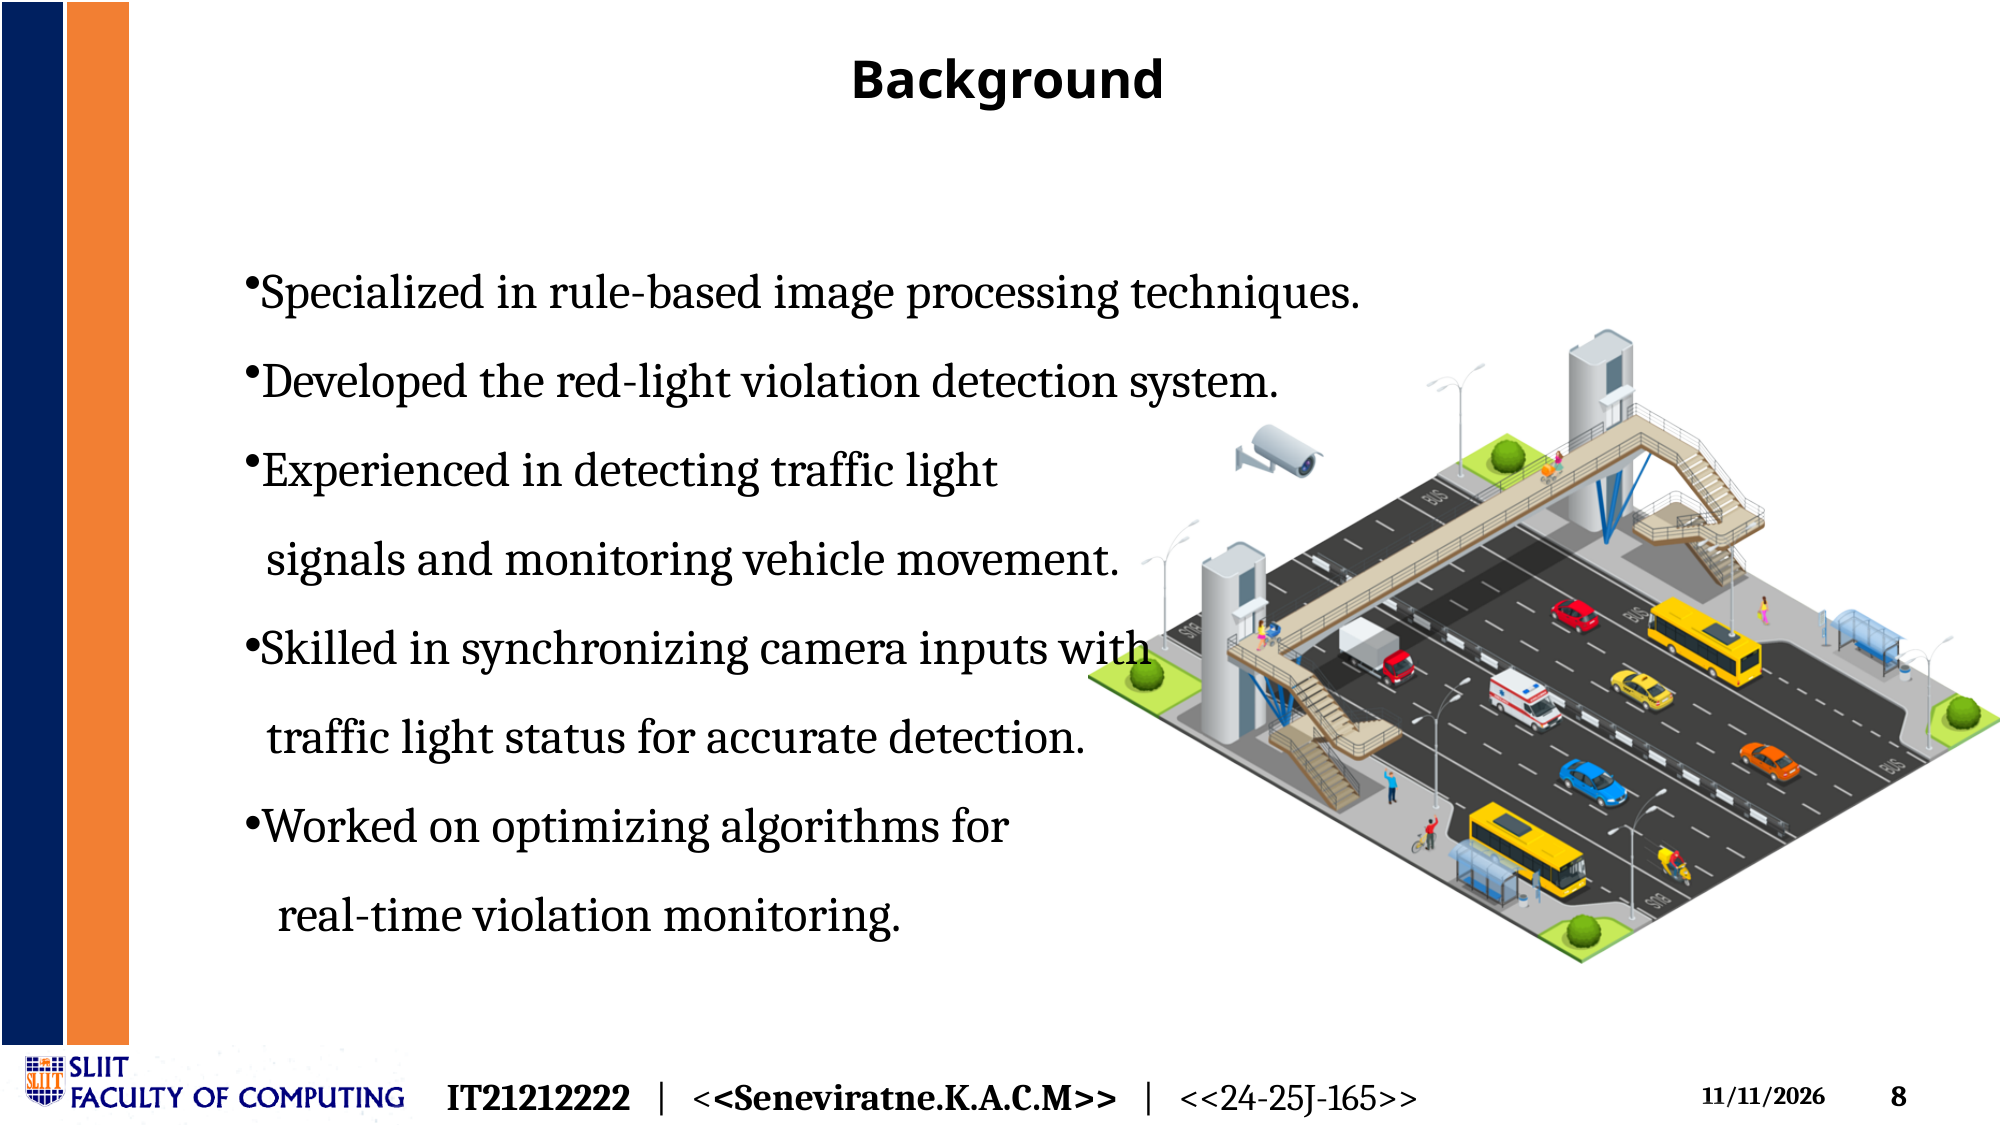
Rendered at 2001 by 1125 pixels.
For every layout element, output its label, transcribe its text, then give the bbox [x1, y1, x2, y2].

picture [1088, 328, 2000, 964]
text_box IT21212222 | <<Seneviratne.K.A.C.M>> | <<24-25J-165>> [430, 1063, 1552, 1125]
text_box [0, 0, 131, 1048]
list Specialized in rule-based image processing techniques. Developed the red-light violation detection system. Experienced in detecting traffic light signals and monitoring vehicle movement. Skilled in synchronizing camera inputs with traffic light status for accurate detection. Worked on optimizing algorithms for real-time violation monitoring. [229, 221, 1623, 951]
title Background [133, 37, 1967, 180]
picture [0, 1045, 413, 1124]
